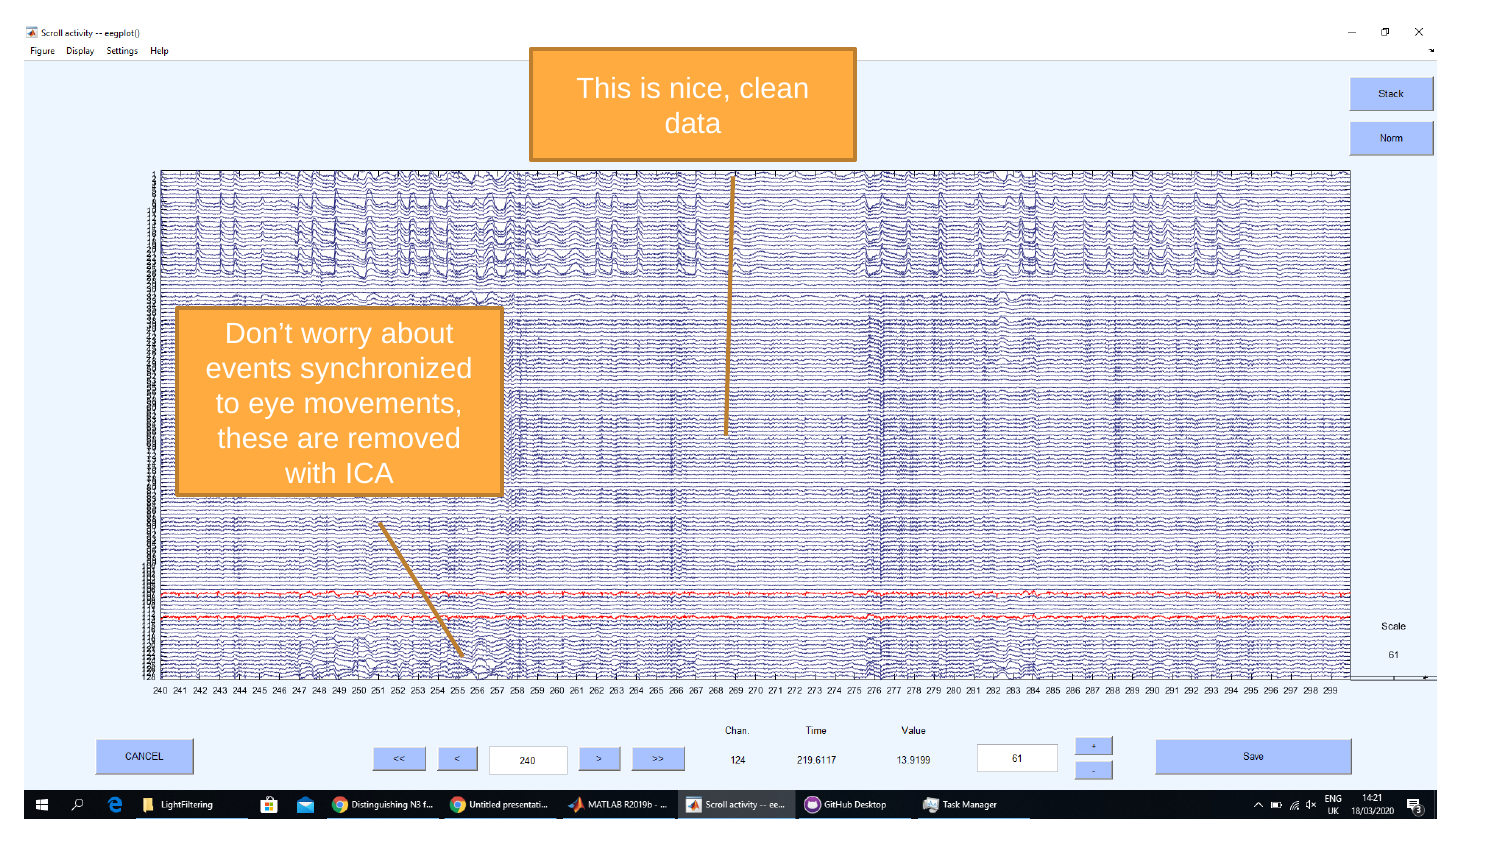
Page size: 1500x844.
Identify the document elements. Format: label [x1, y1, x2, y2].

picture [24, 24, 1437, 819]
